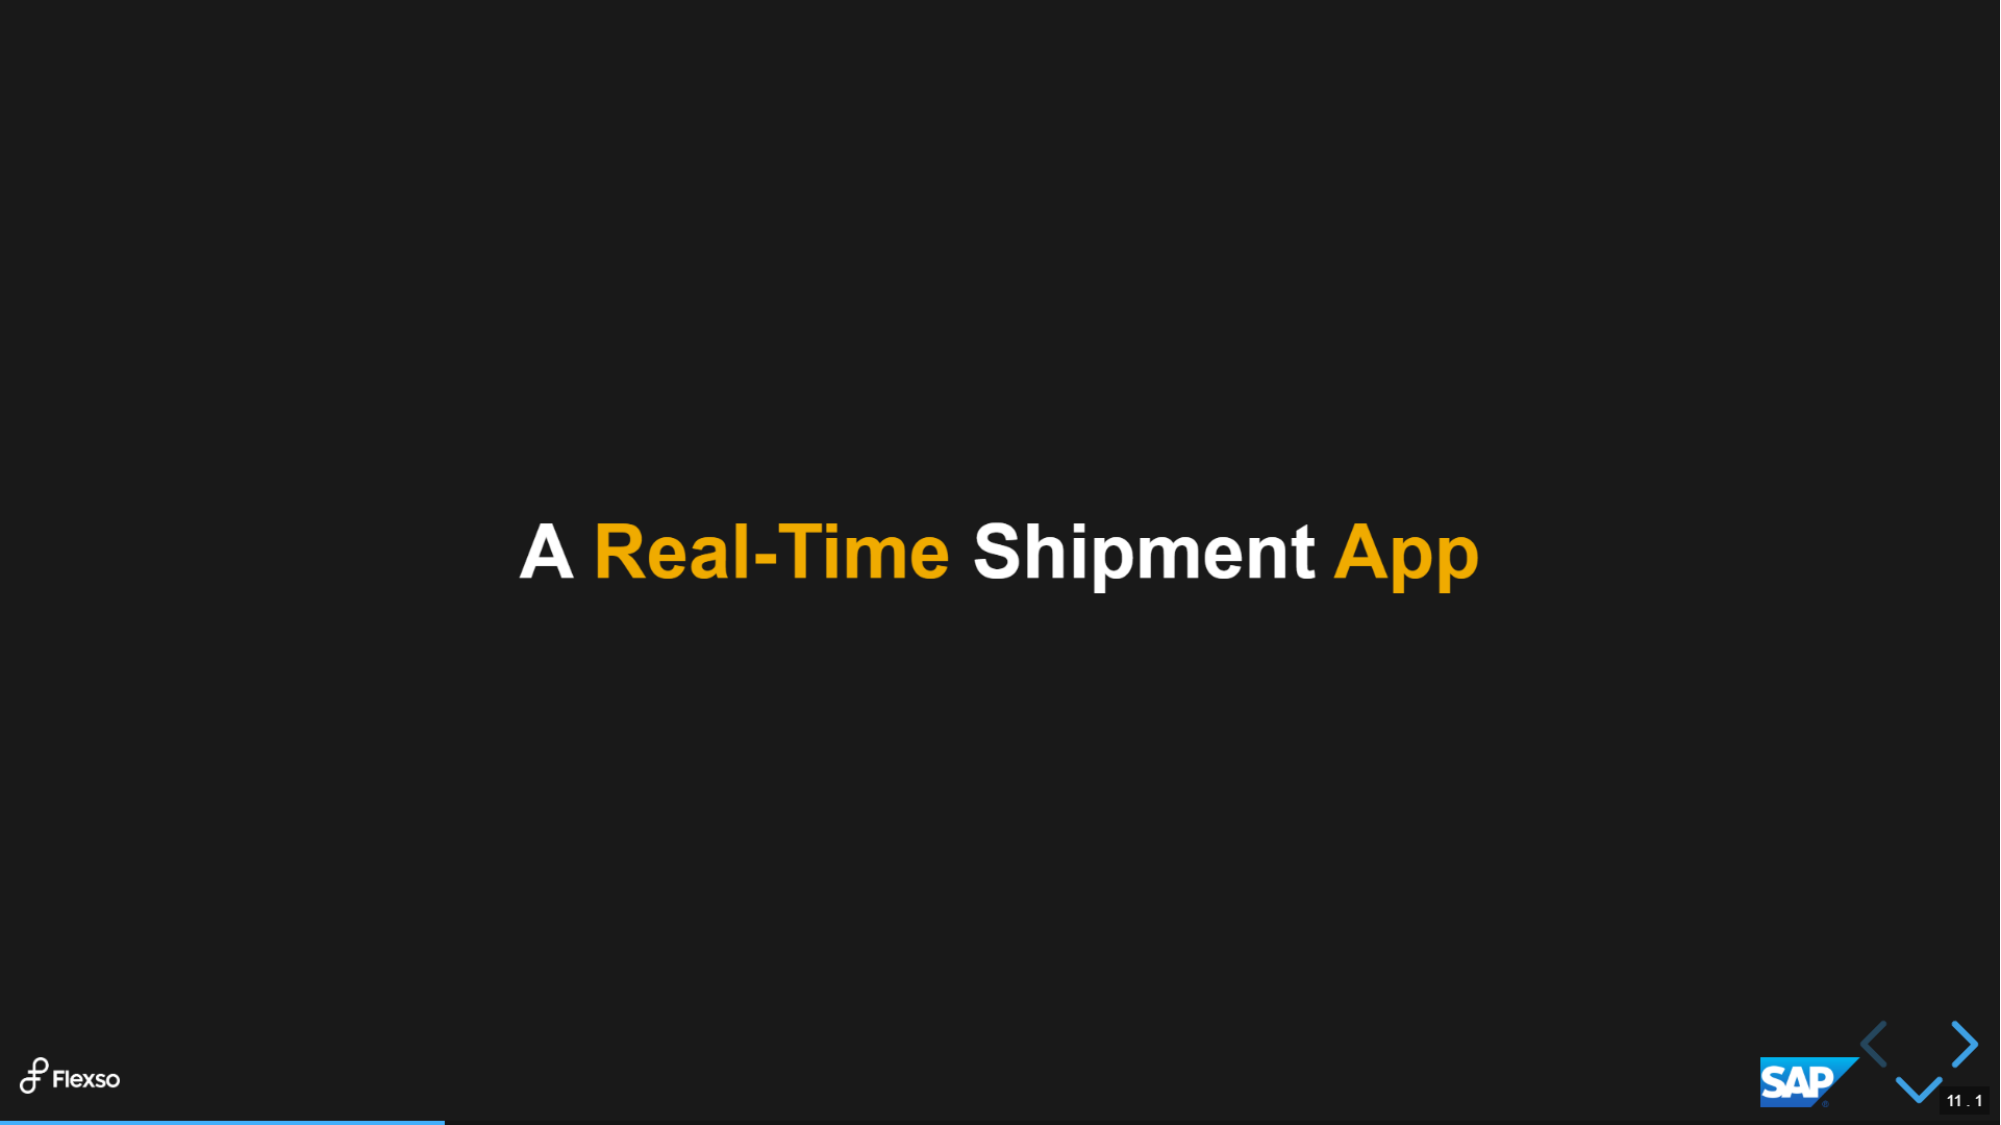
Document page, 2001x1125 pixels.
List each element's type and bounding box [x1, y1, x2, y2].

list [0, 0, 2000, 1125]
